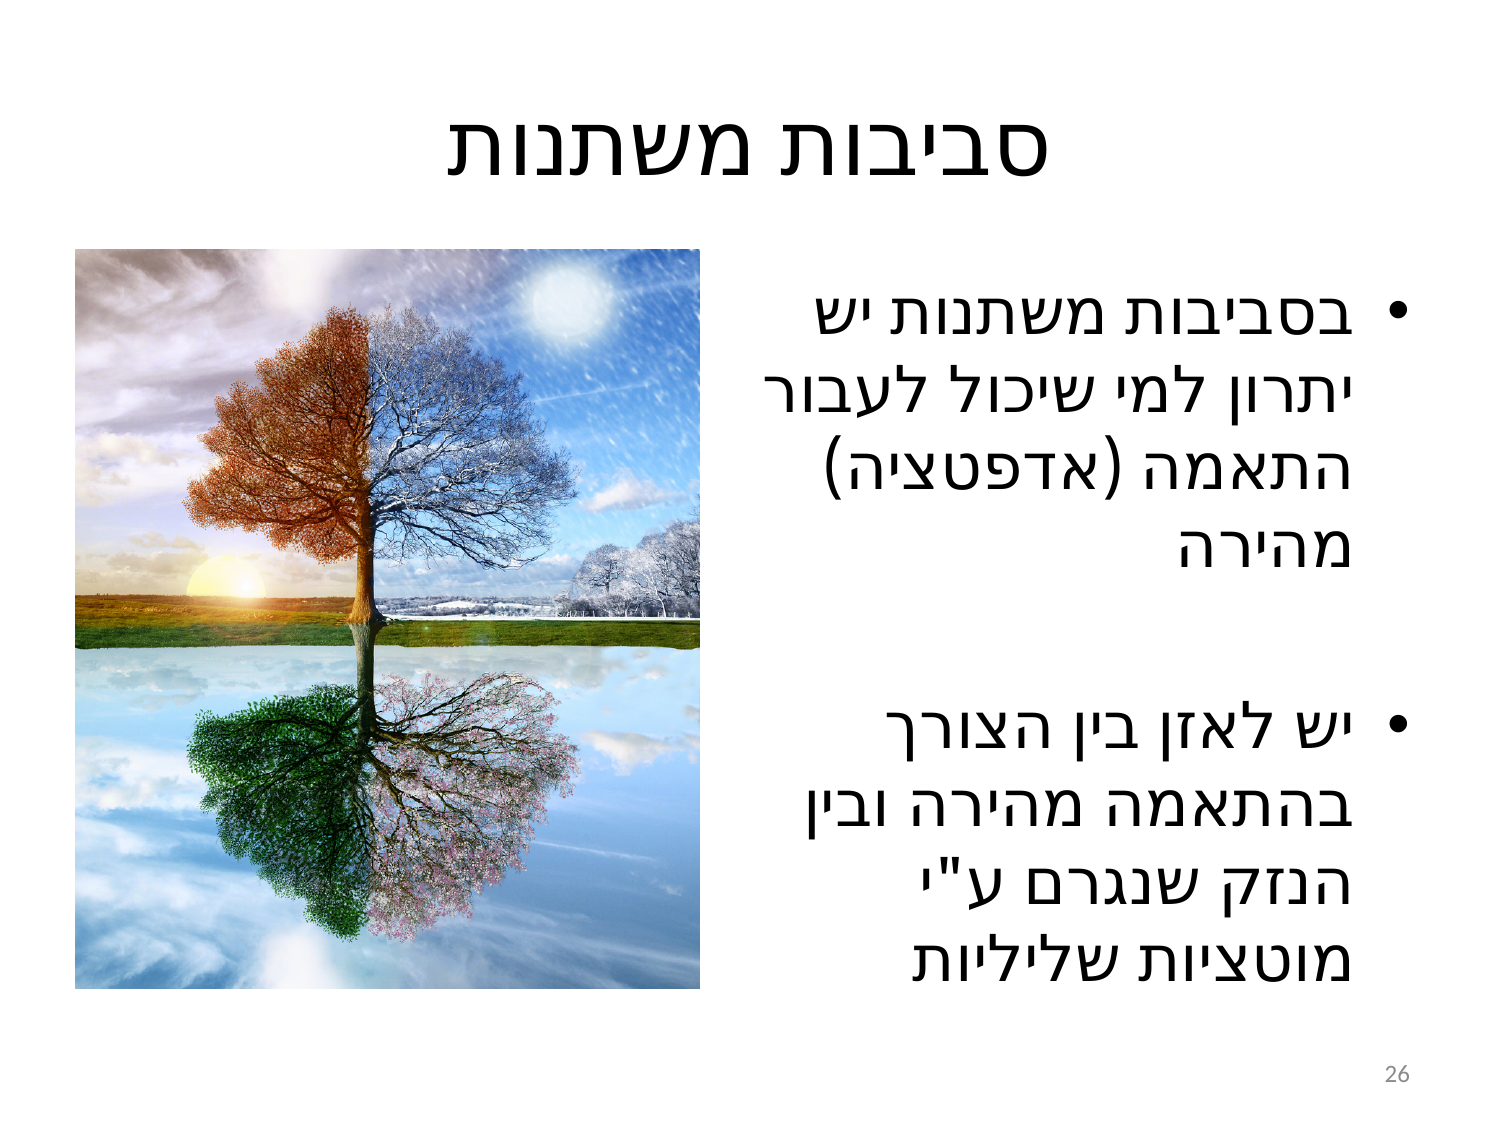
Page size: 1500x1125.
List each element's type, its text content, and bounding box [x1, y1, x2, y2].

slide_number 26 [1074, 1042, 1425, 1103]
title סביבות משתנות [75, 45, 1425, 233]
picture [74, 249, 701, 990]
list בסביבות משתנות יש יתרון למי שיכול לעבור התאמה (אדפטציה) מהירה יש לאזן בין הצורך בהתאמה מהירה ובין הנזק שנגרם ע"י מוטציות שליליות [737, 262, 1425, 1005]
